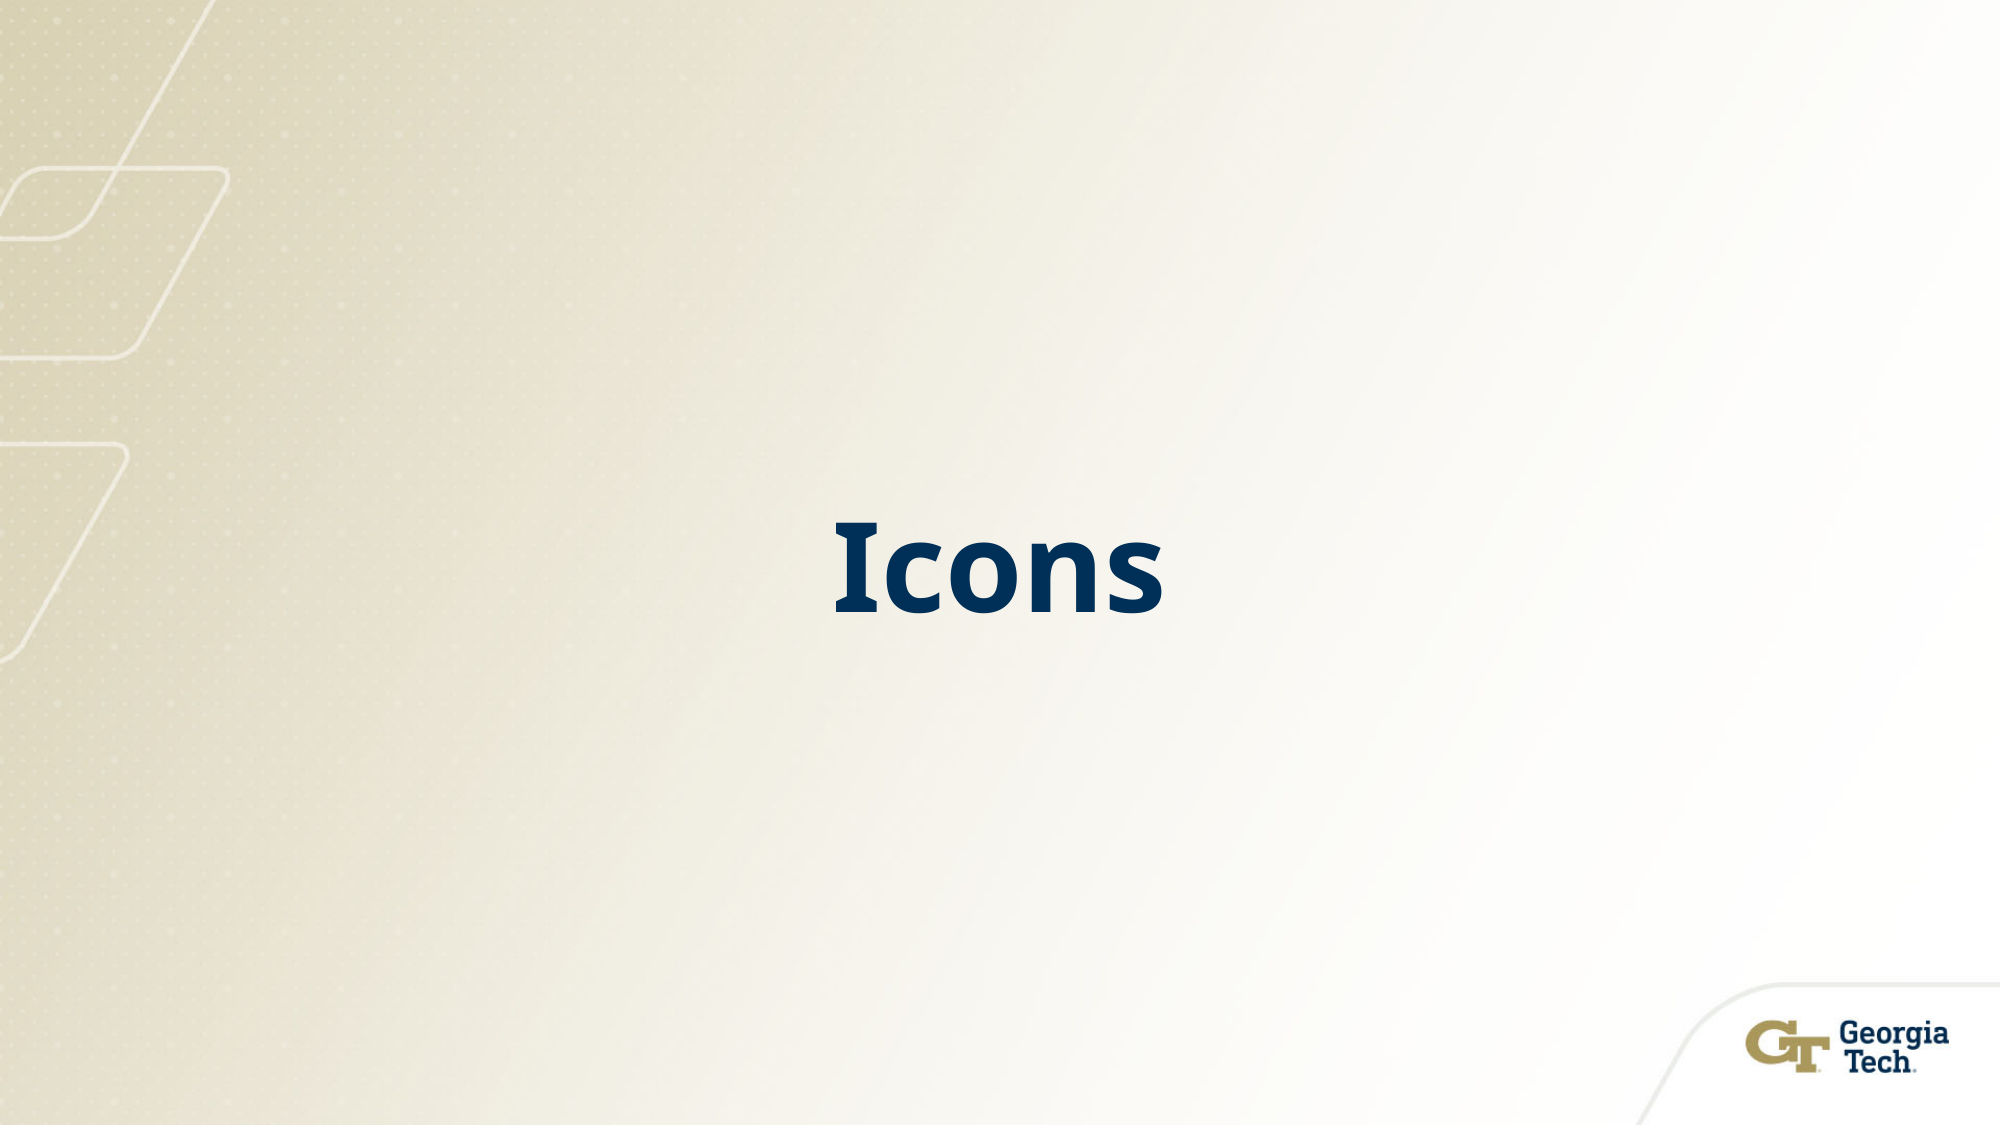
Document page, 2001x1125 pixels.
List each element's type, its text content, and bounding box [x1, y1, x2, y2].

picture [0, 0, 2001, 1125]
title Icons [269, 319, 1731, 806]
